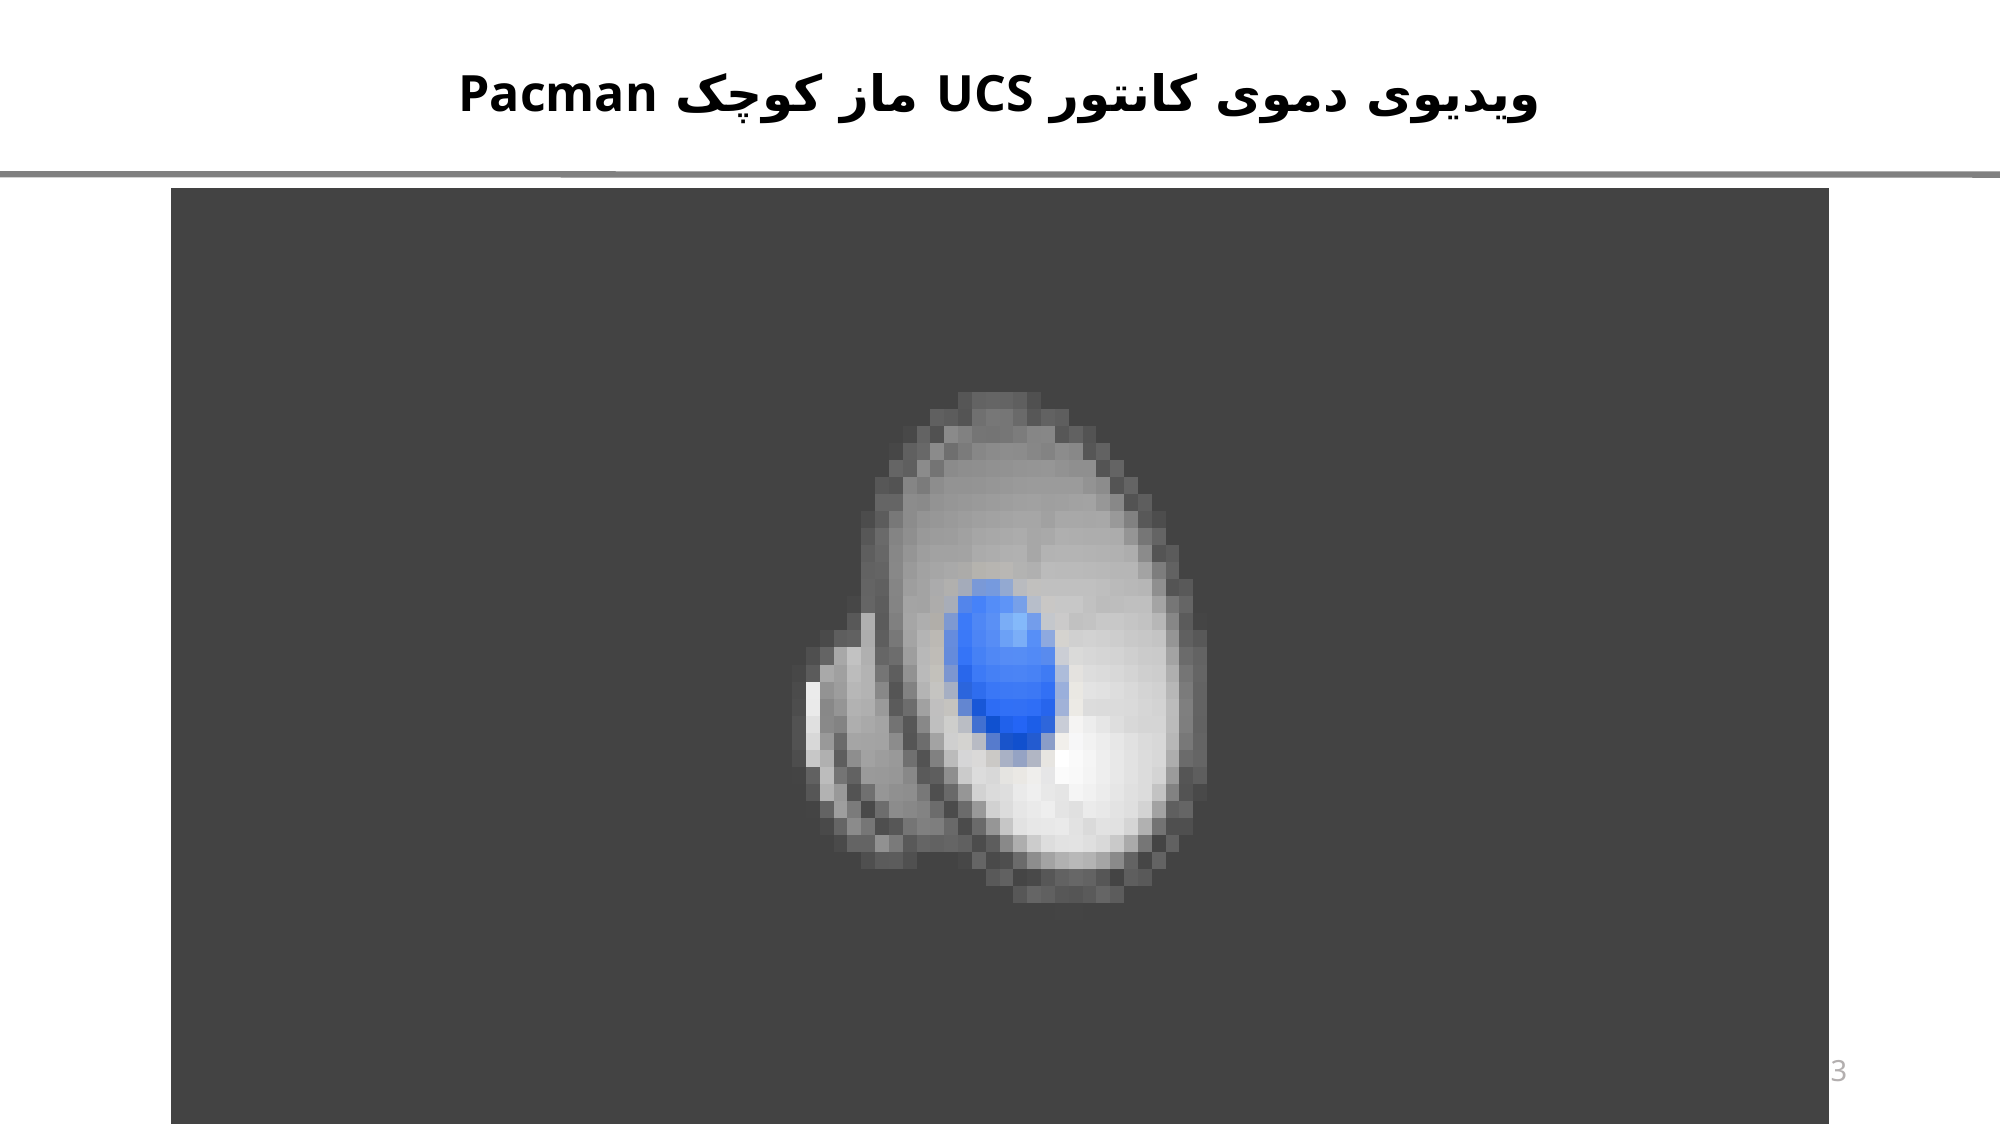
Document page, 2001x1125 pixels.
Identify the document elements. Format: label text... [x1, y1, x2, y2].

list ویدیوی دموی کانتور UCS ماز کوچک Pacman [109, 24, 1891, 167]
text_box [169, 187, 1831, 1125]
slide_number 13 [1831, 1042, 1863, 1103]
